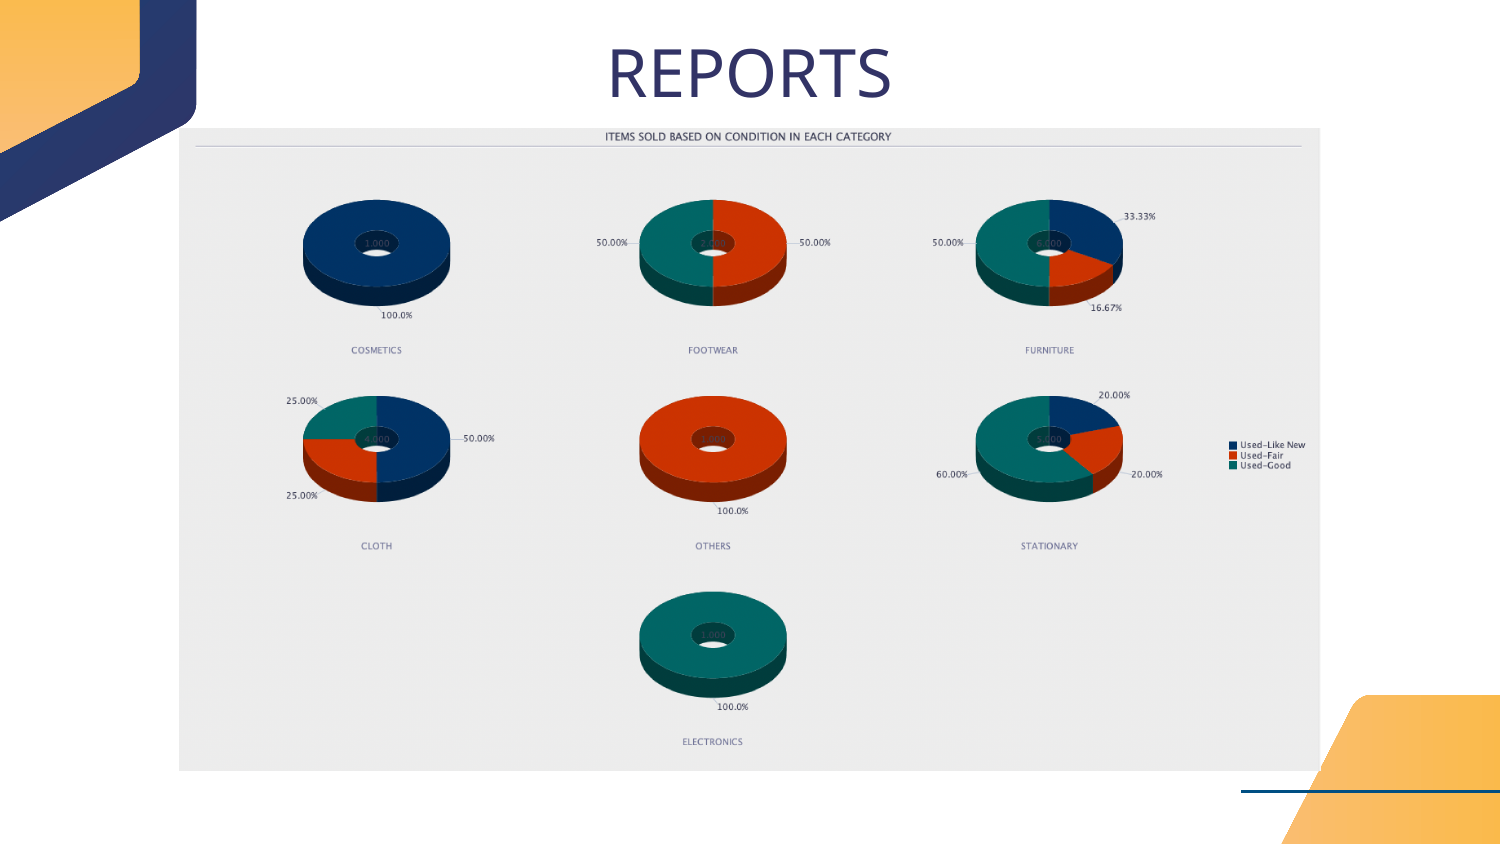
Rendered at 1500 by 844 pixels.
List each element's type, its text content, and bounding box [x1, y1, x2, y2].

text_box REPORTS [530, 15, 970, 118]
picture [178, 127, 1322, 772]
